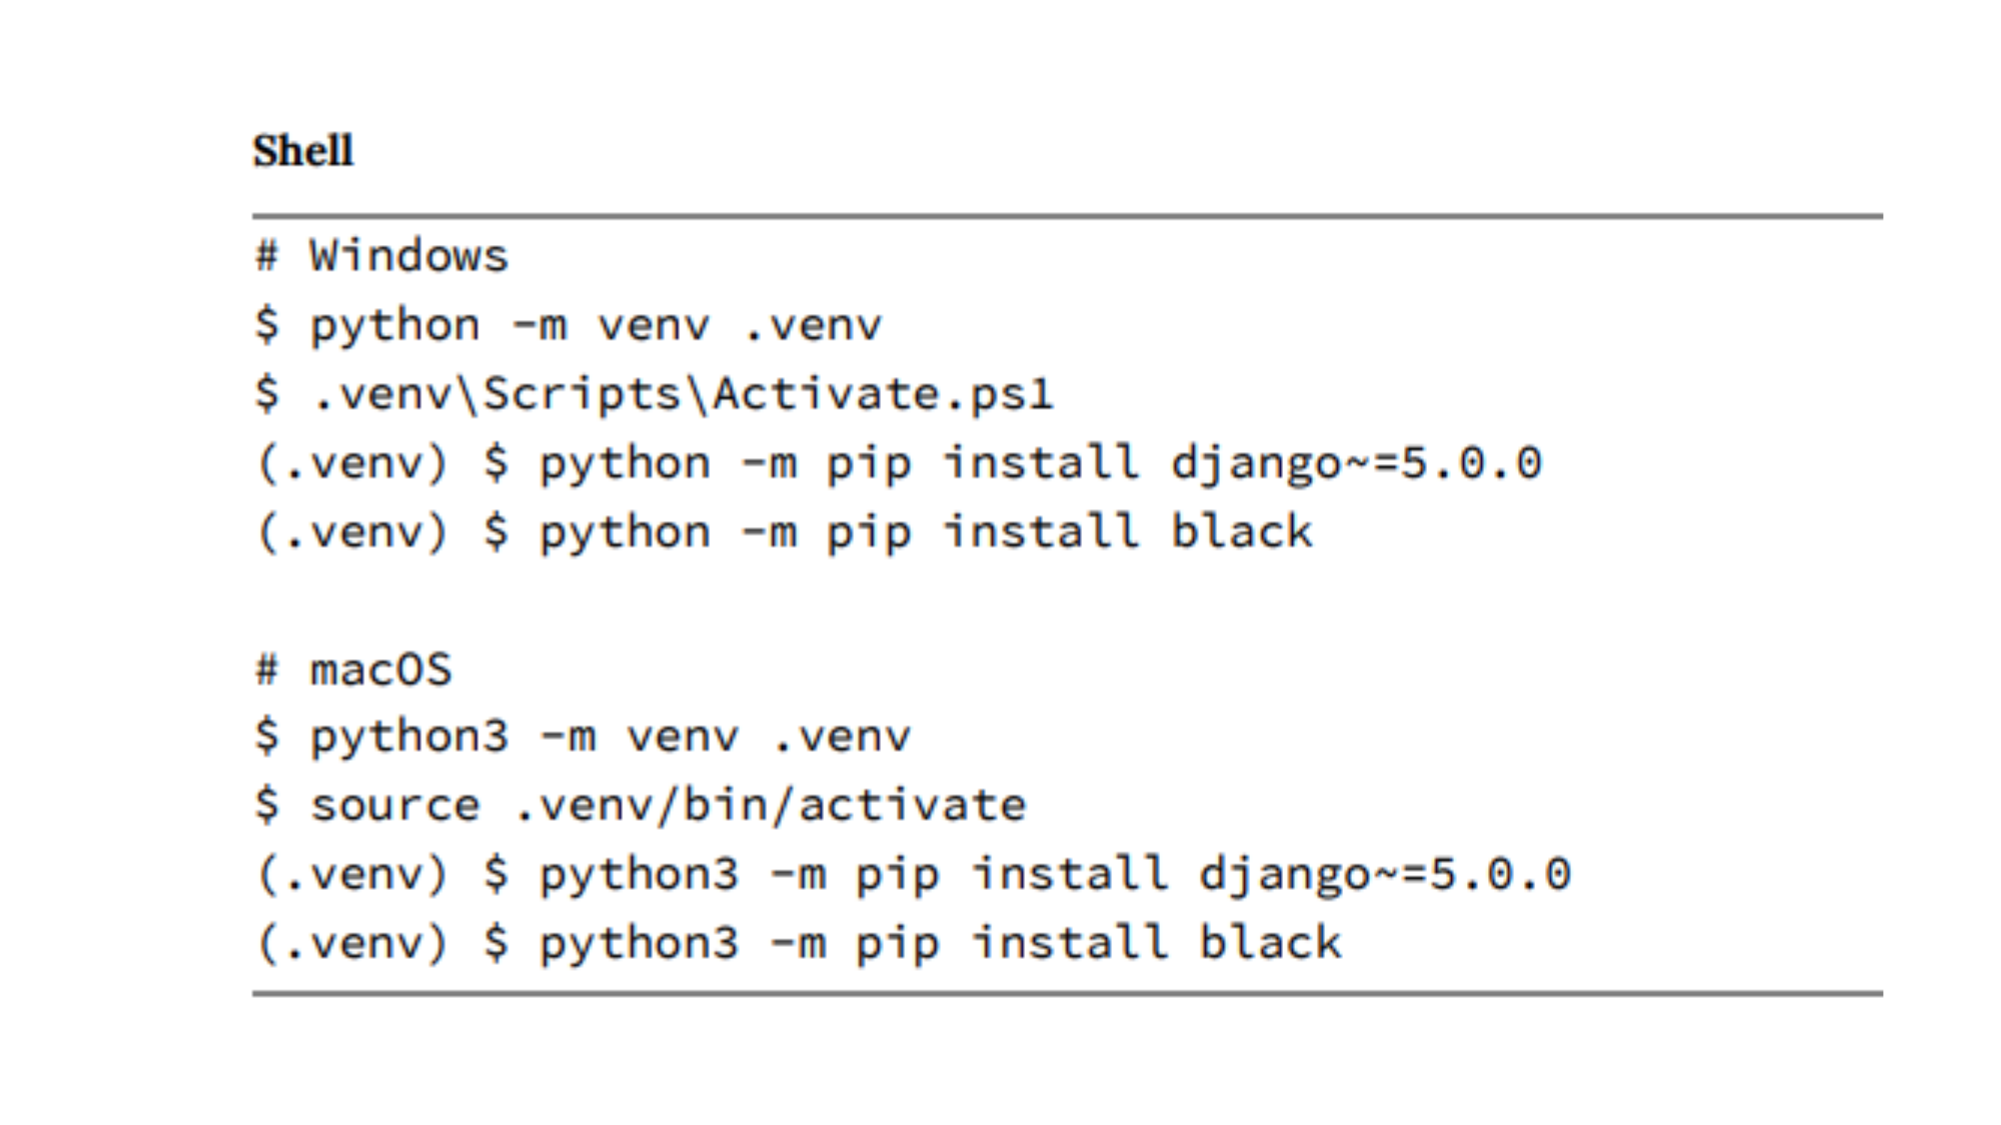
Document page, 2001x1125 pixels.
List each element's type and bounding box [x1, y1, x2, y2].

list [175, 59, 1884, 1066]
